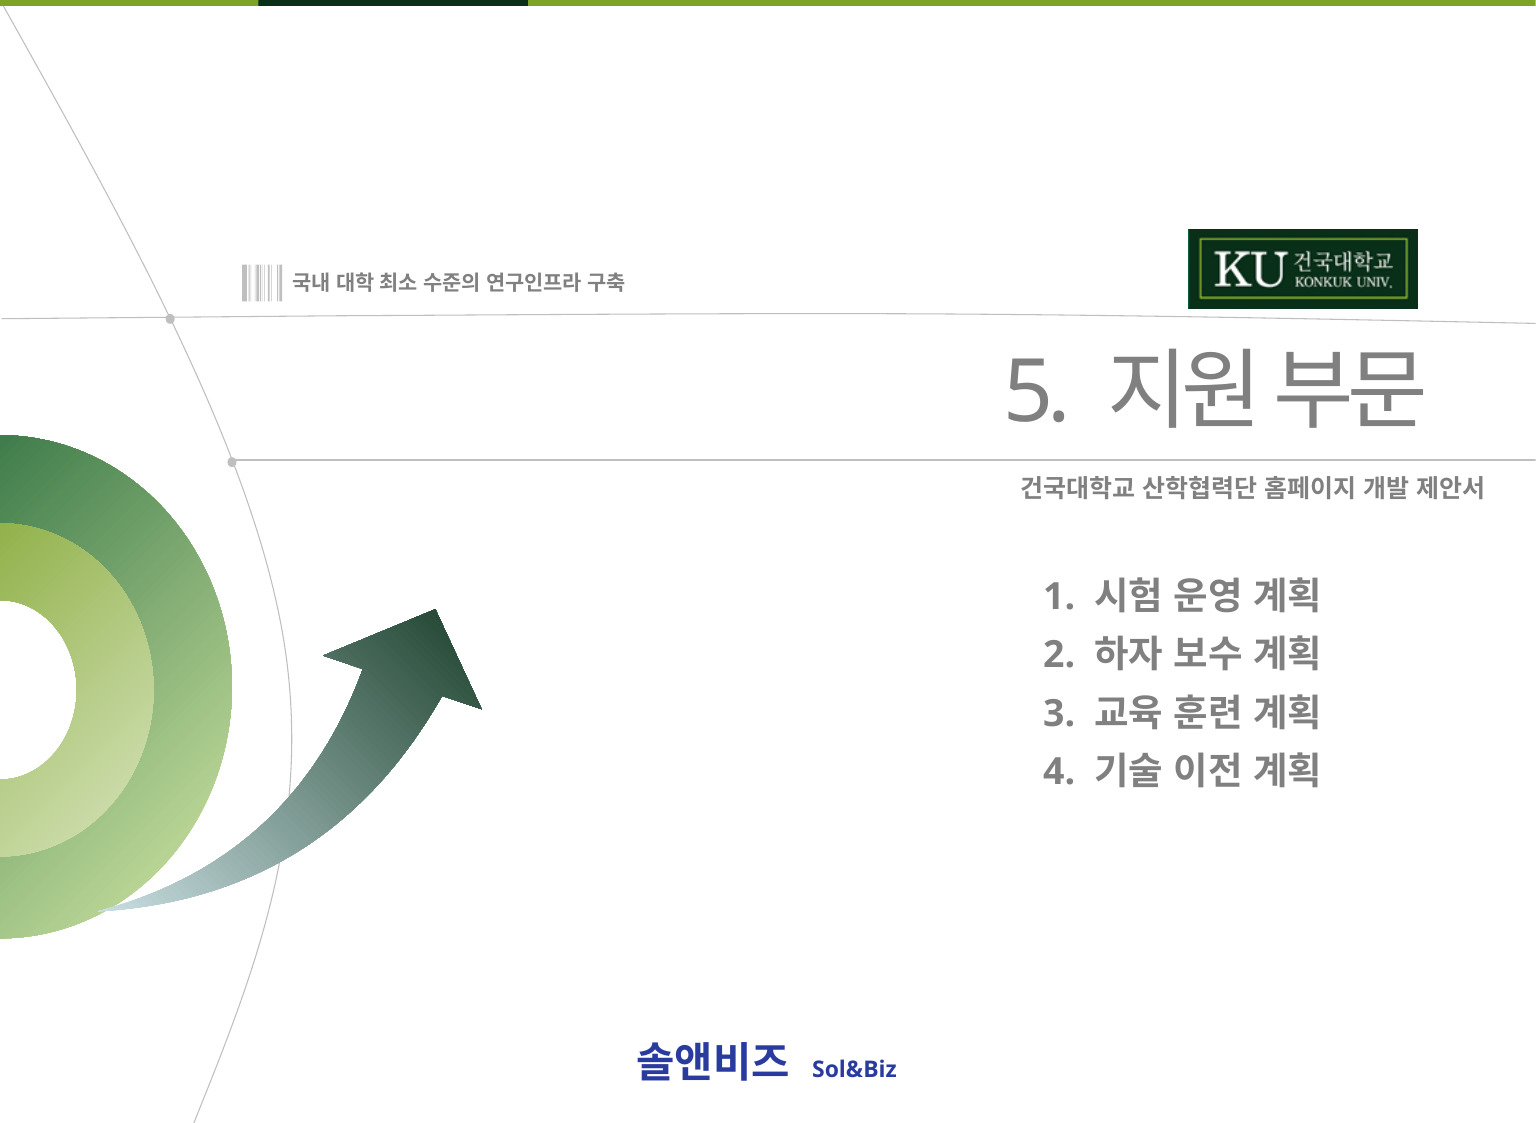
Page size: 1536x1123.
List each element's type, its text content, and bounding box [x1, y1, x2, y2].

text_box 1. 시험 운영 계획 2. 하자 보수 계획 3. 교육 훈련 계획 4. 기술 이전 계획 [1017, 558, 1323, 793]
picture [1188, 229, 1418, 309]
